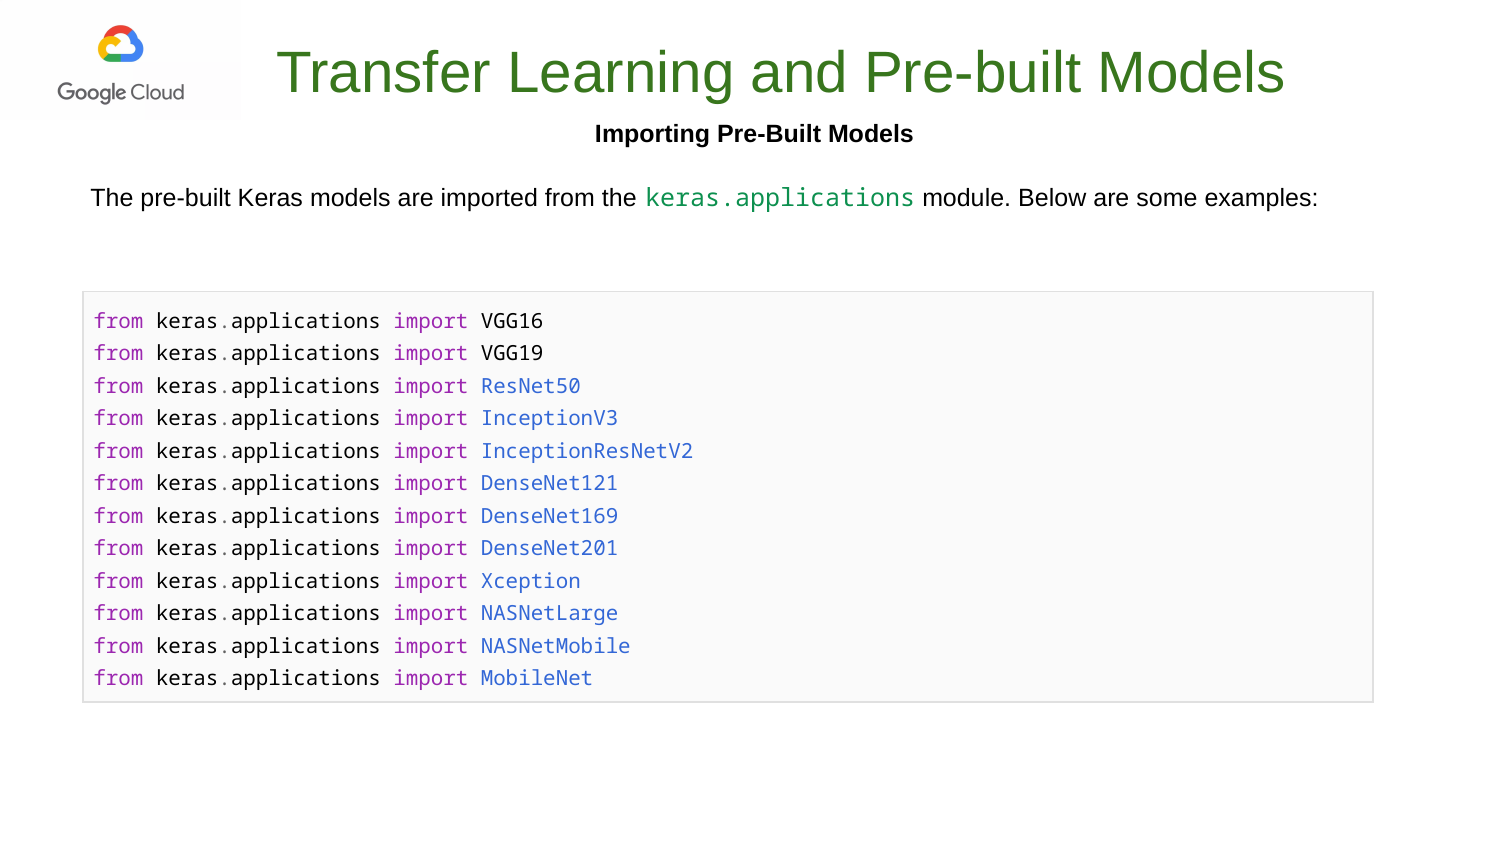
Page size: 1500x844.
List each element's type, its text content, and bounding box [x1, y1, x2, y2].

subtitle Transfer Learning and Pre-built Models [244, 19, 1481, 150]
picture [0, 0, 241, 121]
text_box Importing Pre-Built Models The pre-built Keras models are imported from the keras.applications module. Below are some examples: [75, 97, 1435, 788]
table_header from keras.applications import VGG16 from keras.applications import VGG19 from keras.applications import ResNet50 from keras.applications import InceptionV3 from keras.applications import InceptionResNetV2 from keras.applications import DenseNet121 from keras.applications import DenseNet169 from keras.applications import DenseNet201 from keras.applications import Xception from keras.applications import NASNetLarge from keras.applications import NASNetMobile from keras.applications import MobileNet [84, 292, 1372, 701]
